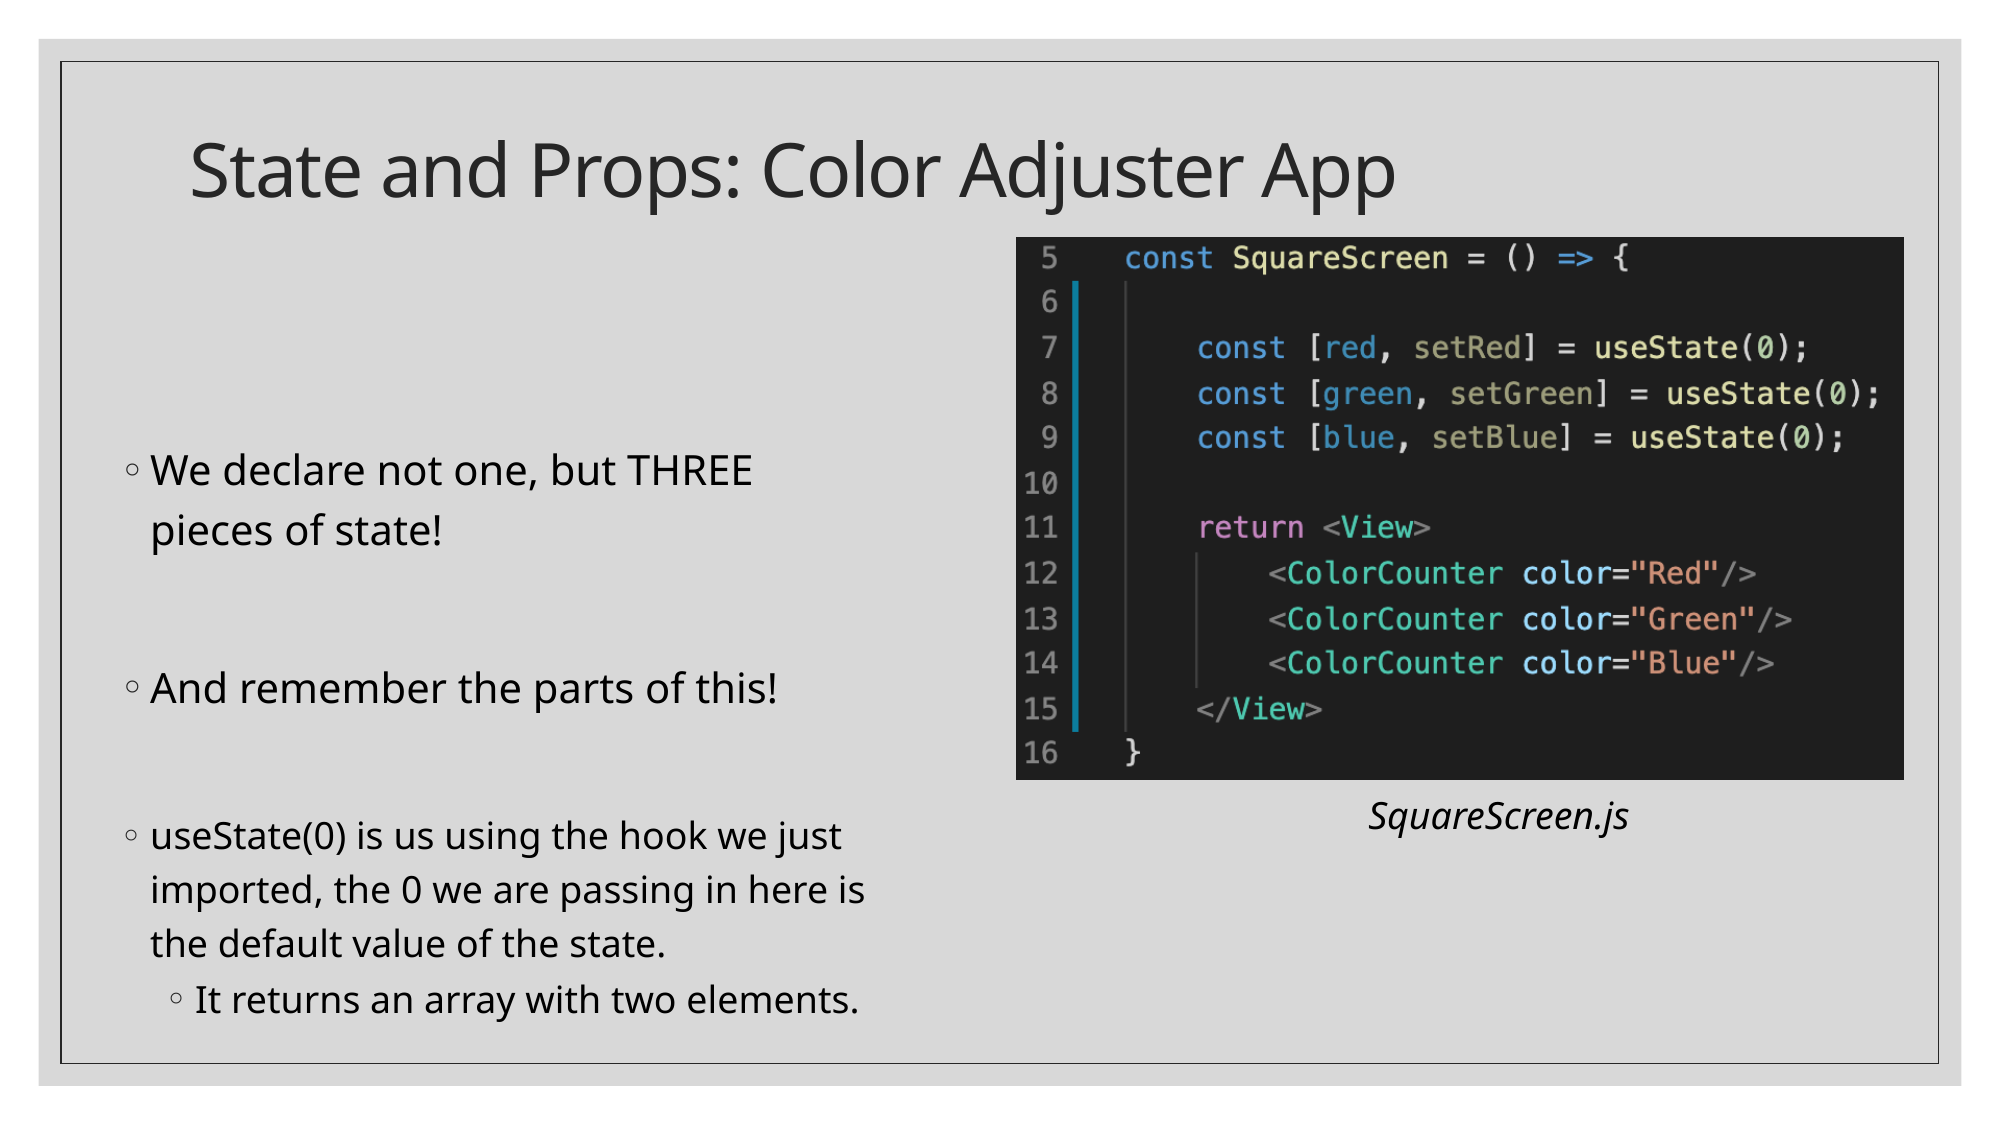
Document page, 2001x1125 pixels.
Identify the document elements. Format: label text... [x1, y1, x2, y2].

picture [1016, 237, 1904, 780]
list We declare not one, but THREE pieces of state! And remember the parts of this! useState(0) is us using the hook we just imported, the 0 we are passing in here is the default value of the state. It returns an array with two elements. [105, 426, 887, 1125]
text_box SquareScreen.js [1353, 788, 1825, 845]
title State and Props: Color Adjuster App [174, 105, 1825, 331]
